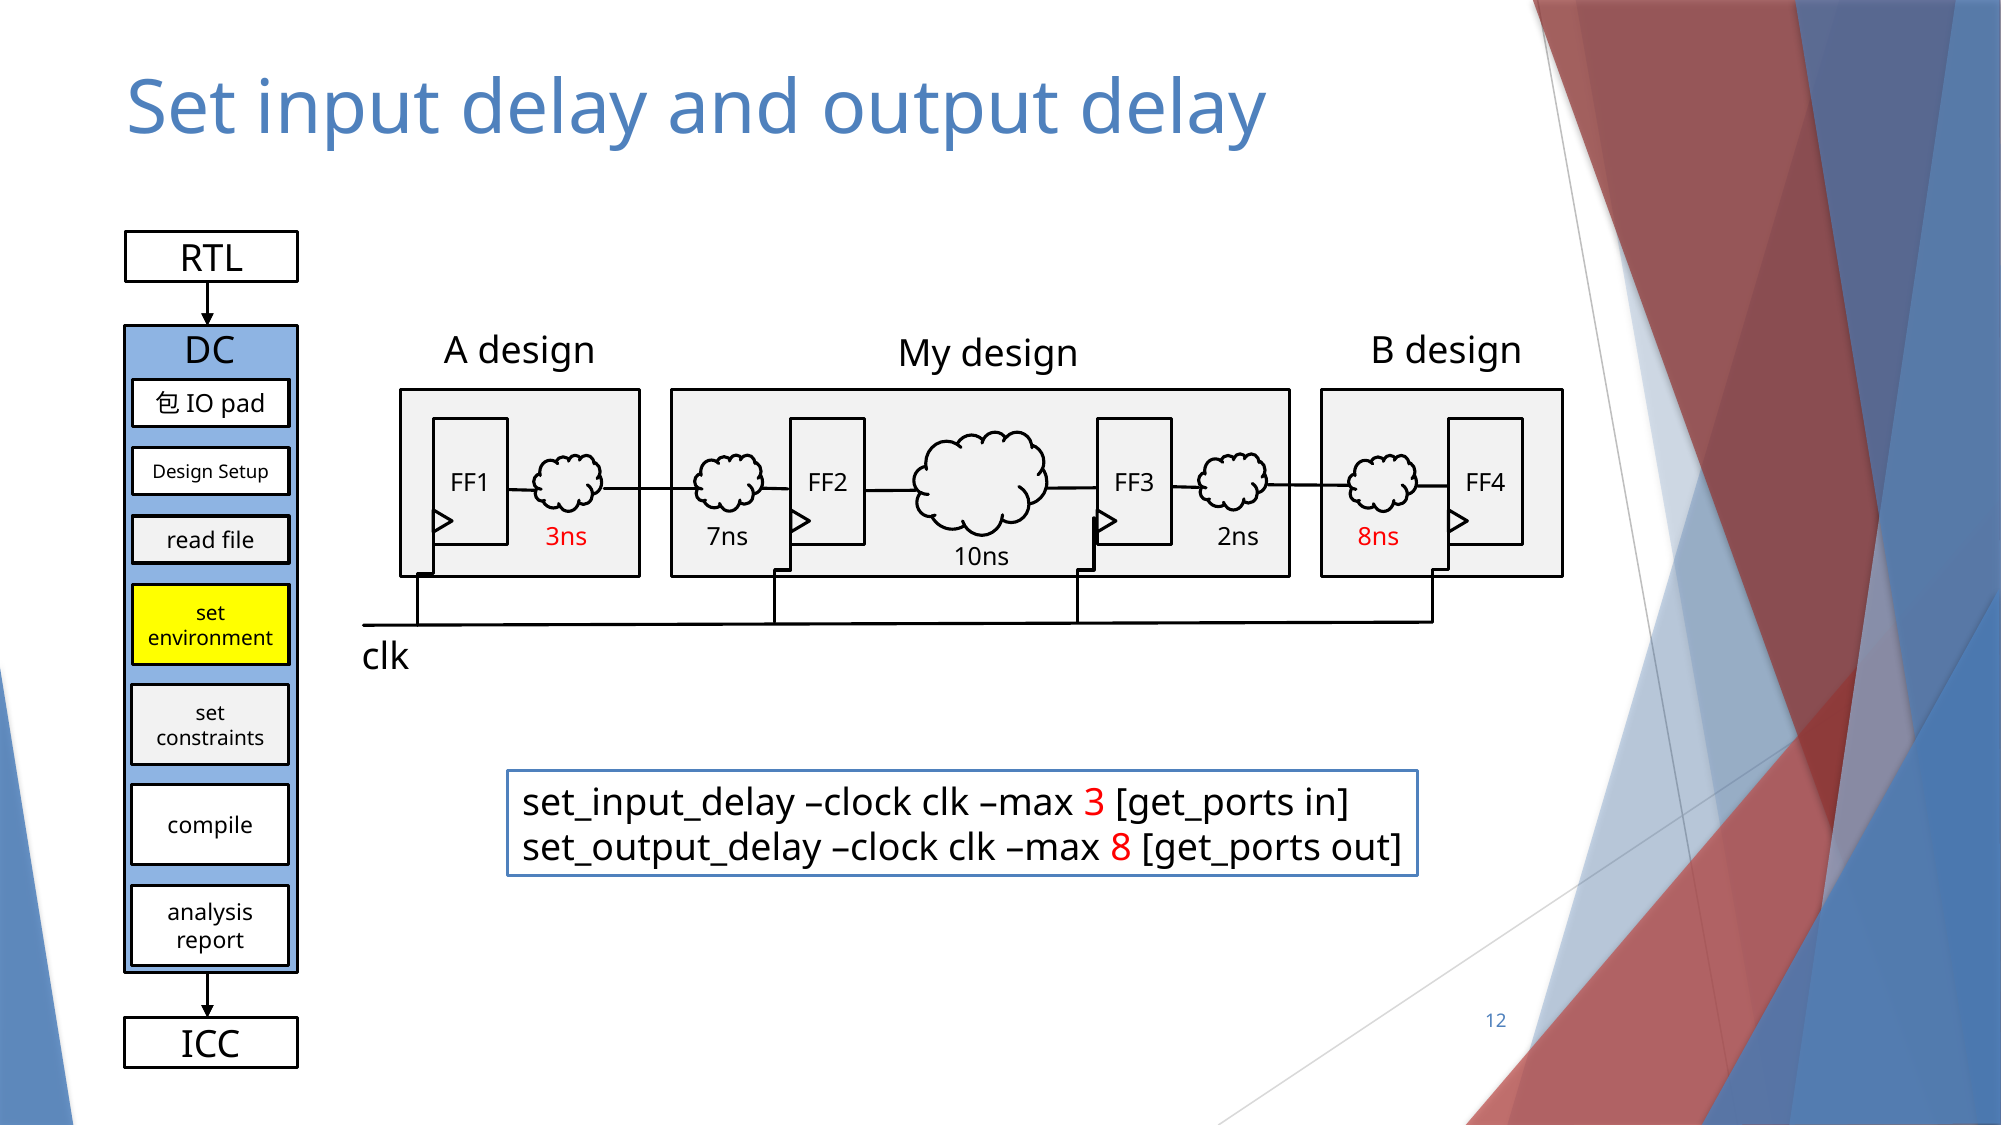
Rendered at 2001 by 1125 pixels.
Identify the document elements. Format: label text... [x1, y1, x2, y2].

text_box RTL [124, 230, 299, 283]
text_box set_input_delay –clock clk –max 3 [get_ports in] set_output_delay –clock clk –max 8 [get_ports out] [506, 769, 1419, 877]
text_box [345, 318, 1580, 687]
text_box compile [130, 783, 290, 866]
text_box set environment [131, 583, 291, 666]
text_box 包IO pad [131, 378, 291, 428]
text_box ICC [123, 1016, 299, 1069]
title Set input delay and output delay [111, 51, 1522, 168]
text_box read file [131, 514, 291, 565]
text_box analysis report [130, 884, 290, 967]
text_box set constraints [130, 683, 290, 766]
text_box DC [169, 318, 251, 378]
slide_number 12 [1409, 991, 1522, 1051]
text_box Design Setup [131, 446, 291, 496]
text_box [123, 324, 299, 974]
